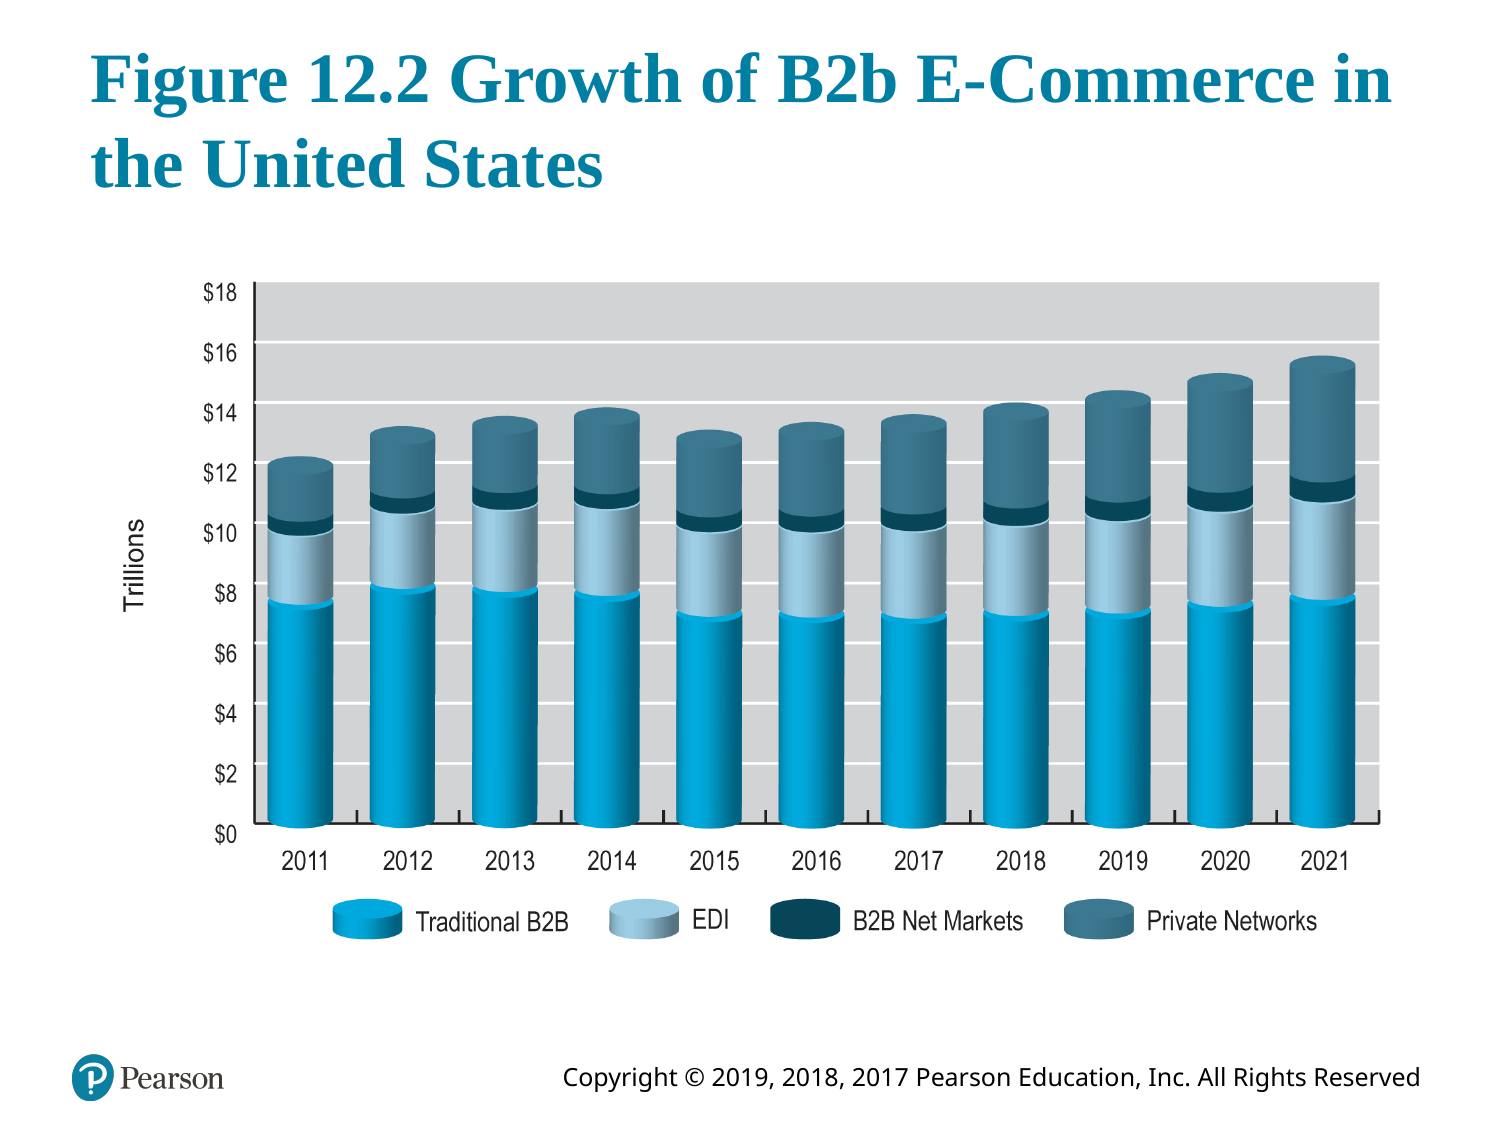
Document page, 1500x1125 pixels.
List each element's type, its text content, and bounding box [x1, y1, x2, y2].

picture [80, 1063, 106, 1088]
picture [72, 1087, 83, 1101]
picture [119, 279, 1381, 940]
picture [72, 1054, 88, 1070]
picture [98, 1054, 224, 1101]
title Figure 12.2 Growth of B2b E-Commerce in the United States [75, 41, 1425, 217]
